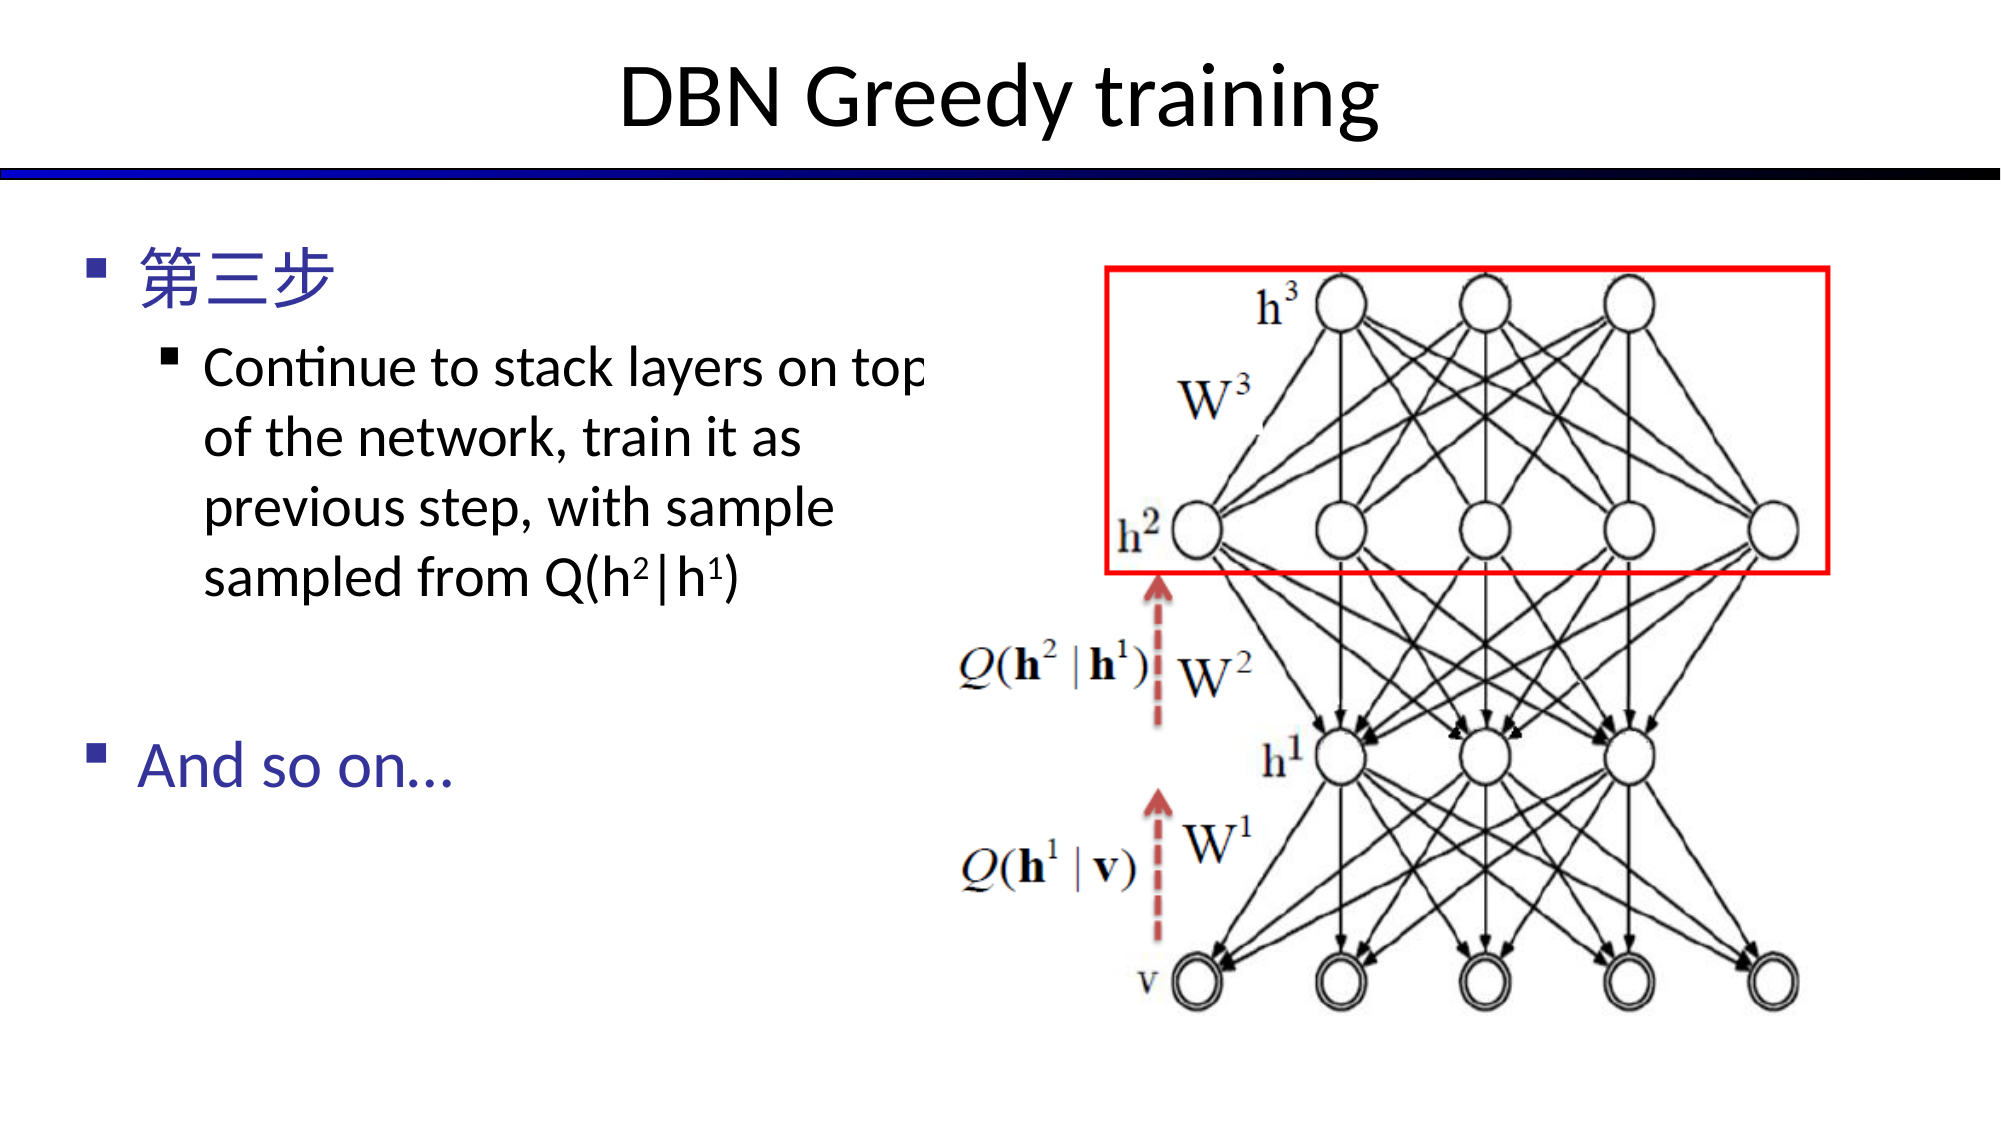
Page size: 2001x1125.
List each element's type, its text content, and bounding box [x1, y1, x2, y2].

title DBN Greedy training [0, 0, 2000, 184]
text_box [924, 249, 1876, 1018]
list 第三步 Continue to stack layers on top of the network, train it as previous step, with sample sampled from Q(h2|h1) And so on… [66, 228, 1001, 1006]
